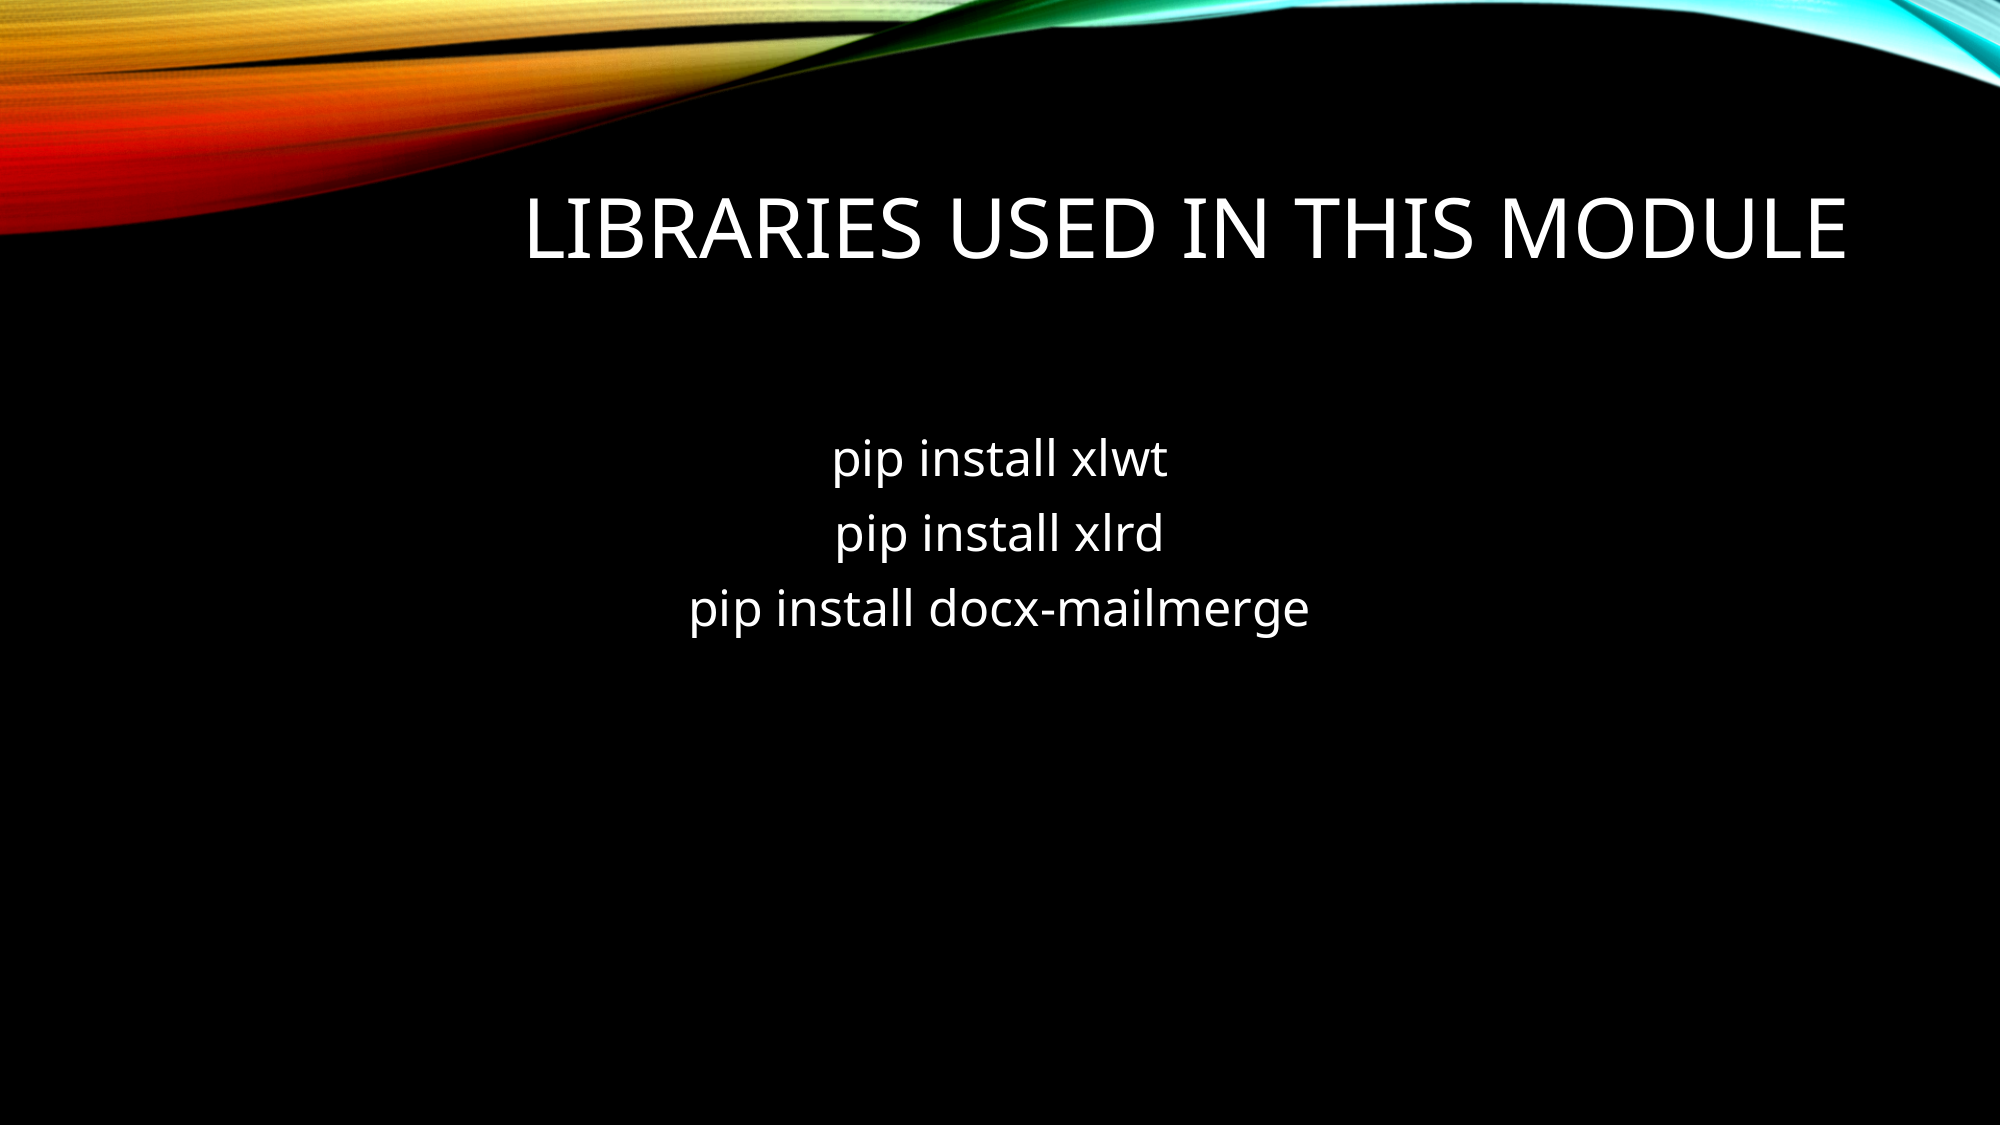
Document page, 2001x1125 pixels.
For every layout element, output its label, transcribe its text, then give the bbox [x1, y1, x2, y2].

text_box pip install xlwt pip install xlrd pip install docx-mailmerge [112, 359, 1888, 1020]
picture [0, 0, 2000, 237]
text_box Libraries used in this Module [474, 125, 1888, 338]
